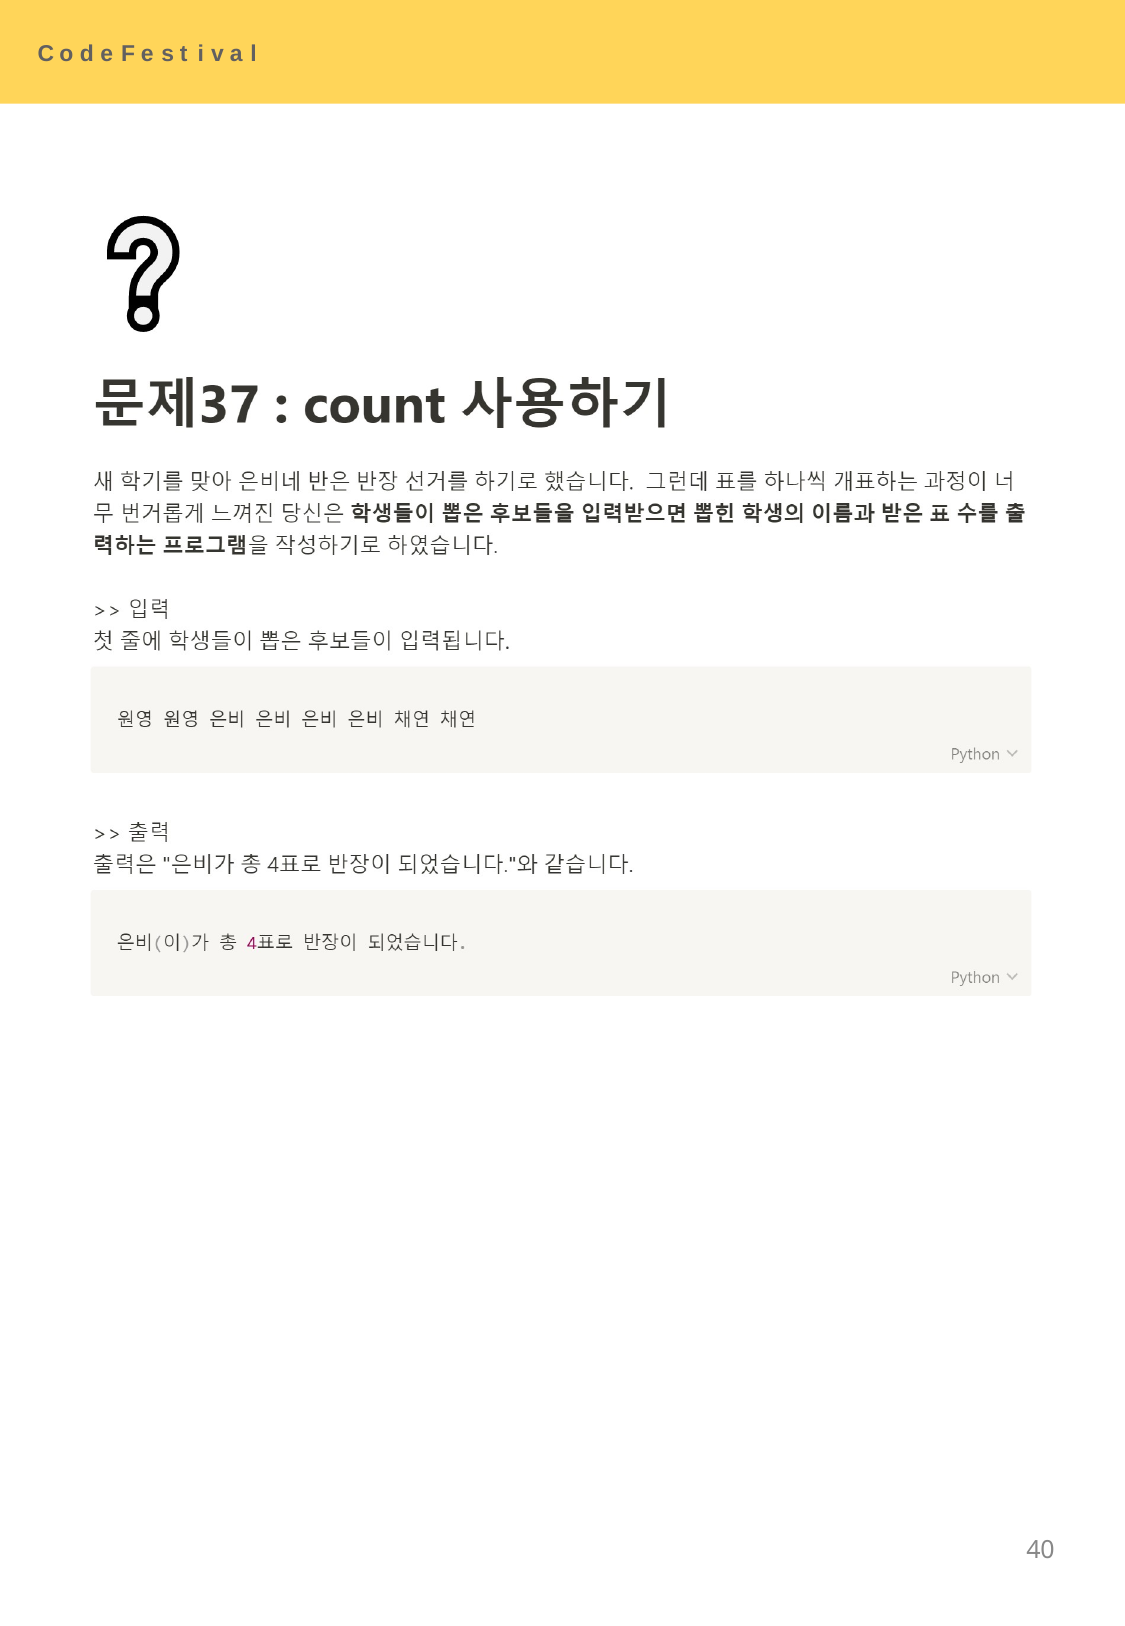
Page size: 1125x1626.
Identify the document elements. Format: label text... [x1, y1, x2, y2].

text_box C o d e F e s t i v a l [35, 36, 264, 67]
slide_number 10 [1020, 1529, 1062, 1625]
text_box [90, 215, 1032, 996]
